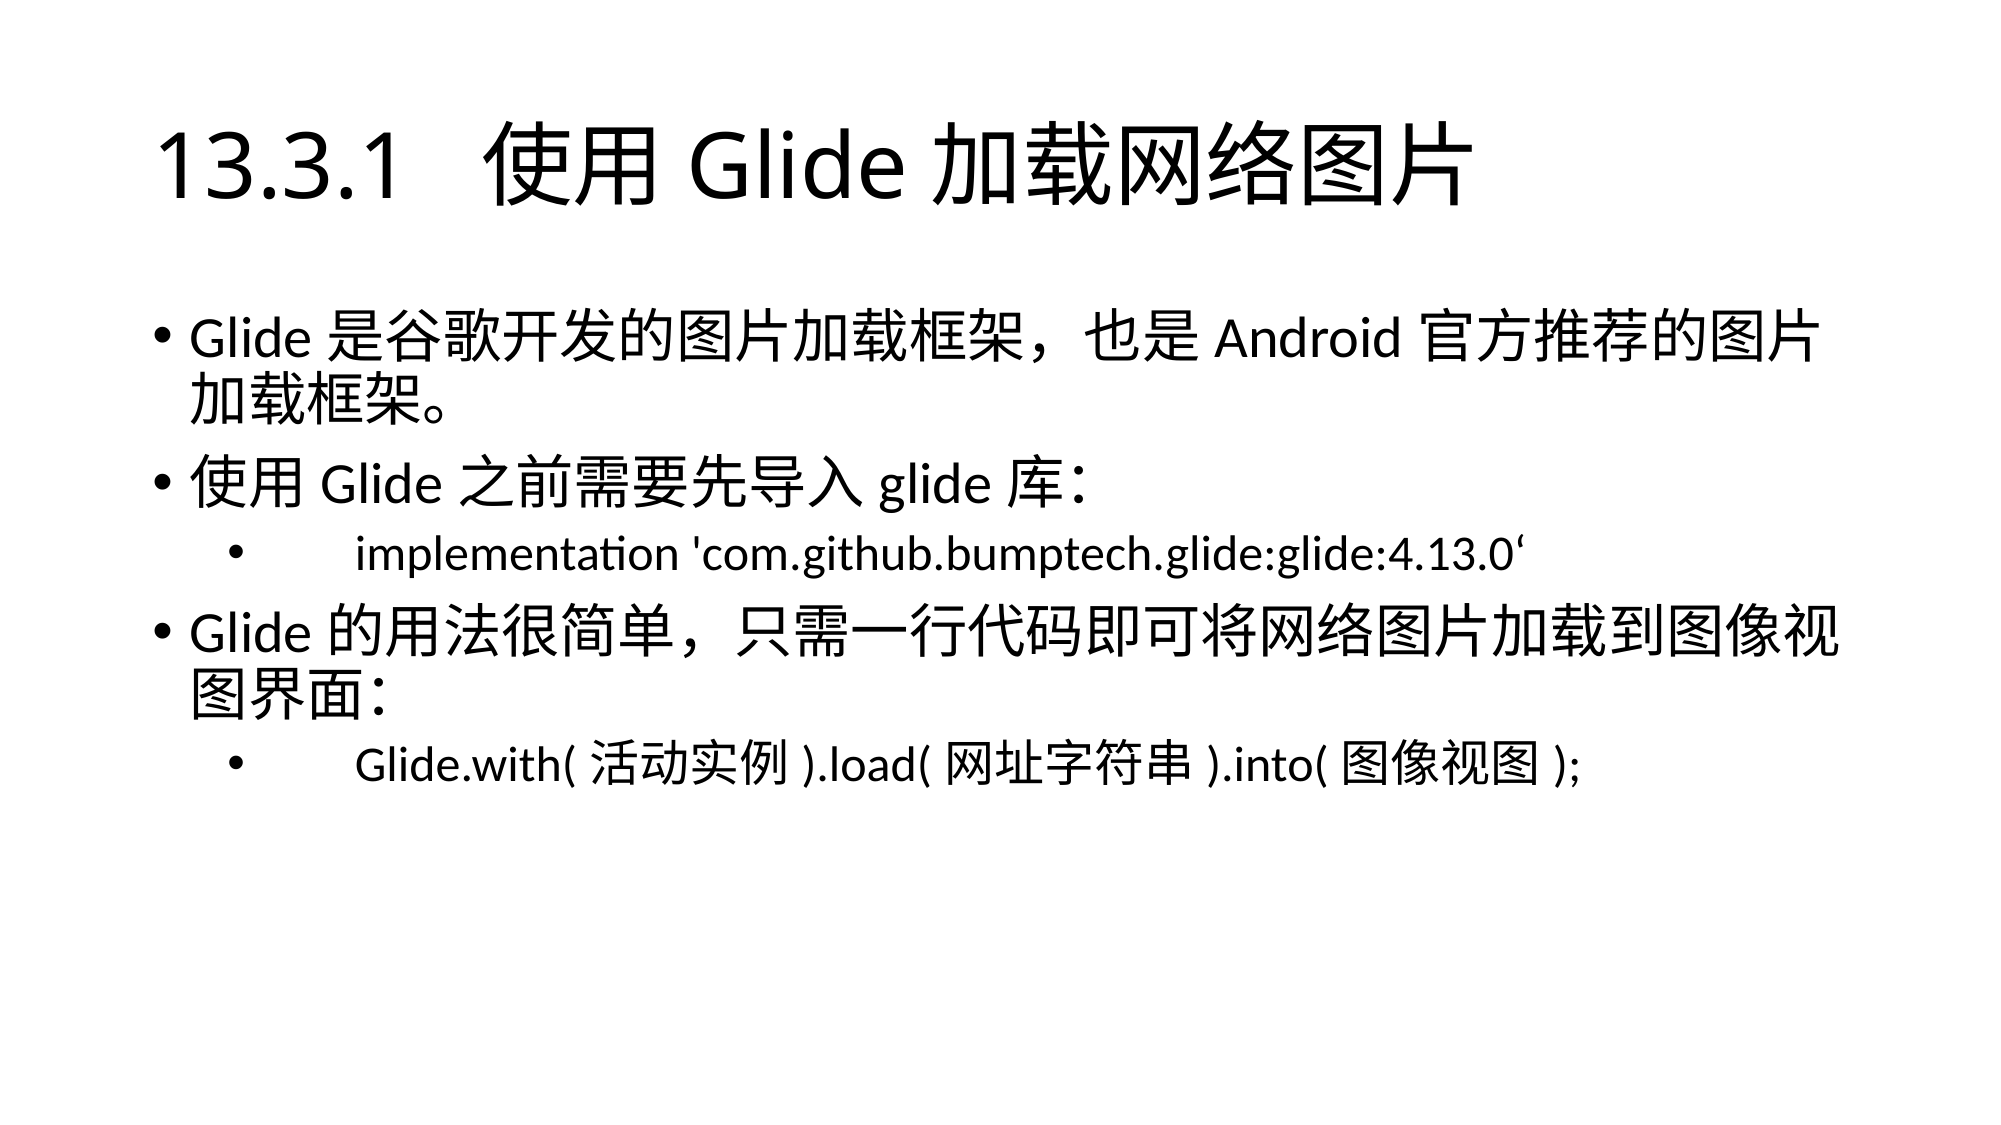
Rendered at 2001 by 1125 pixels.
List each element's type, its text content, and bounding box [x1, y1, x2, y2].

title 13.3.1 使用Glide加载网络图片 [137, 59, 1863, 278]
list Glide是谷歌开发的图片加载框架，也是Android官方推荐的图片加载框架。 使用Glide之前需要先导入glide库： implementation 'com.github.bumptech.glide:glide:4.13.0‘ Glide的用法很简单，只需一行代码即可将网络图片加载到图像视图界面： Glide.with(活动实例).load(网址字符串).into(图像视图); [137, 299, 1863, 1014]
